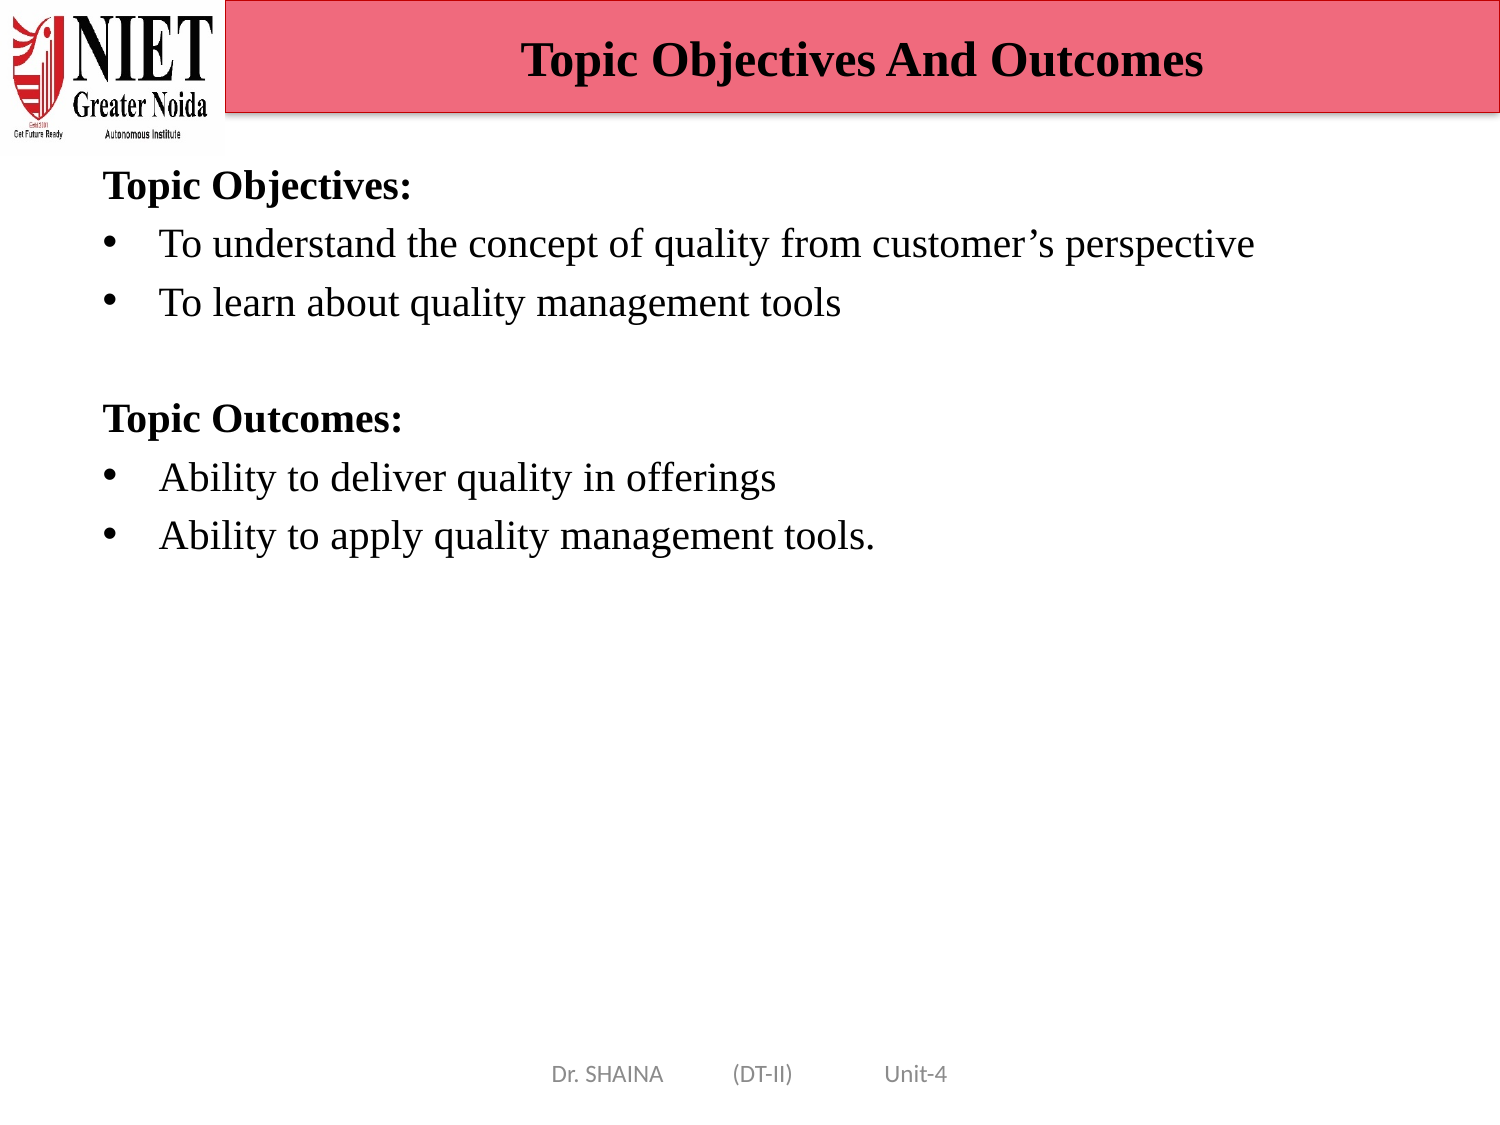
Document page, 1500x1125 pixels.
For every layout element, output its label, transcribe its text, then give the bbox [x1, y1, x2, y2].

picture [0, 0, 226, 156]
text_box Topic Objectives And Outcomes [226, 0, 1500, 113]
footer Dr. SHAINA (DT-II) Unit-4 [512, 1042, 988, 1103]
list Topic Objectives: To understand the concept of quality from customer’s perspective To learn about quality management tools Topic Outcomes: Ability to deliver quality in offerings Ability to apply quality management tools. [87, 149, 1438, 1000]
